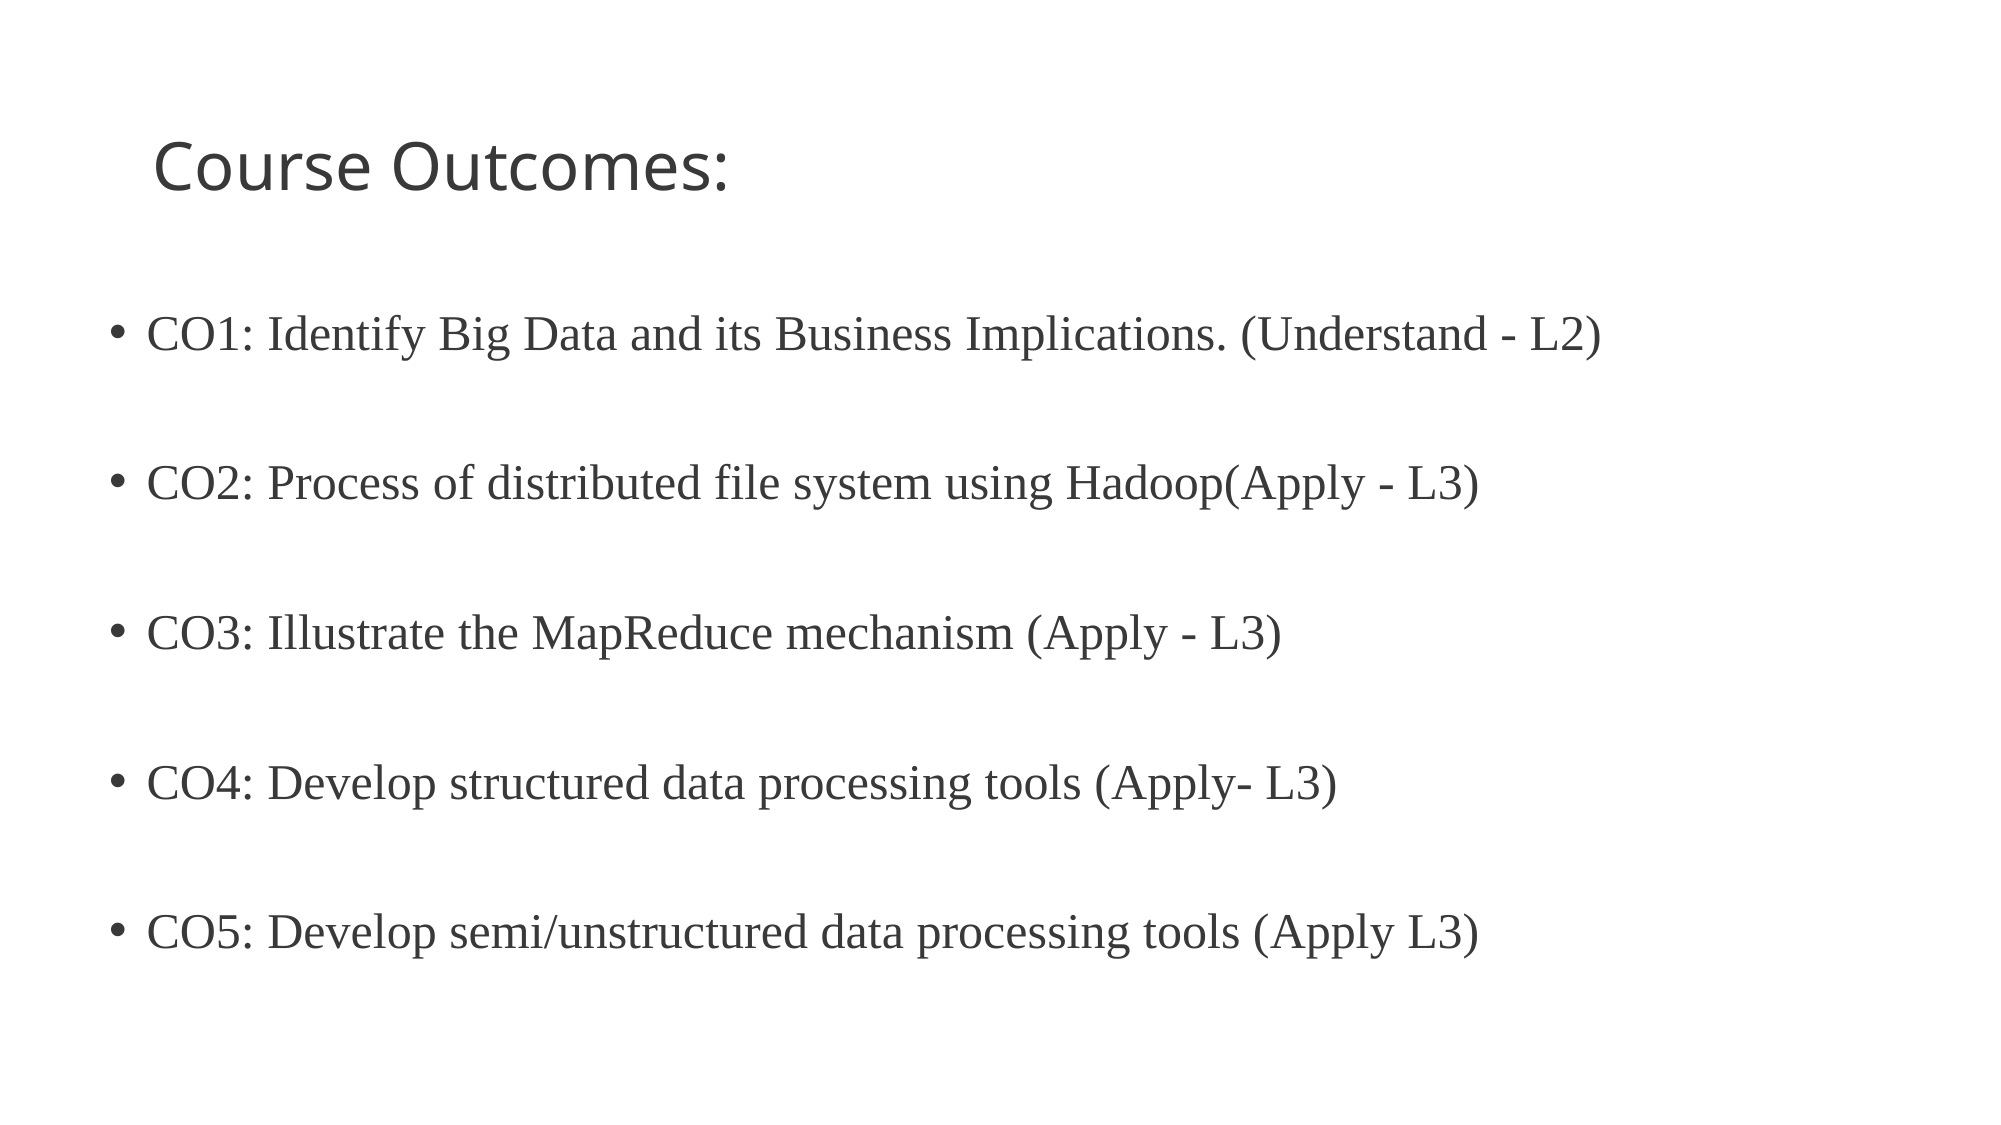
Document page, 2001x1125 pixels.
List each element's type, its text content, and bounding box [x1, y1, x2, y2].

title Course Outcomes: [137, 59, 1863, 278]
list CO1: Identify Big Data and its Business Implications. (Understand - L2) CO2: Process of distributed file system using Hadoop(Apply - L3) CO3: Illustrate the MapReduce mechanism (Apply - L3) CO4: Develop structured data processing tools (Apply- L3) CO5: Develop semi/unstructured data processing tools (Apply L3) [94, 299, 1904, 1014]
